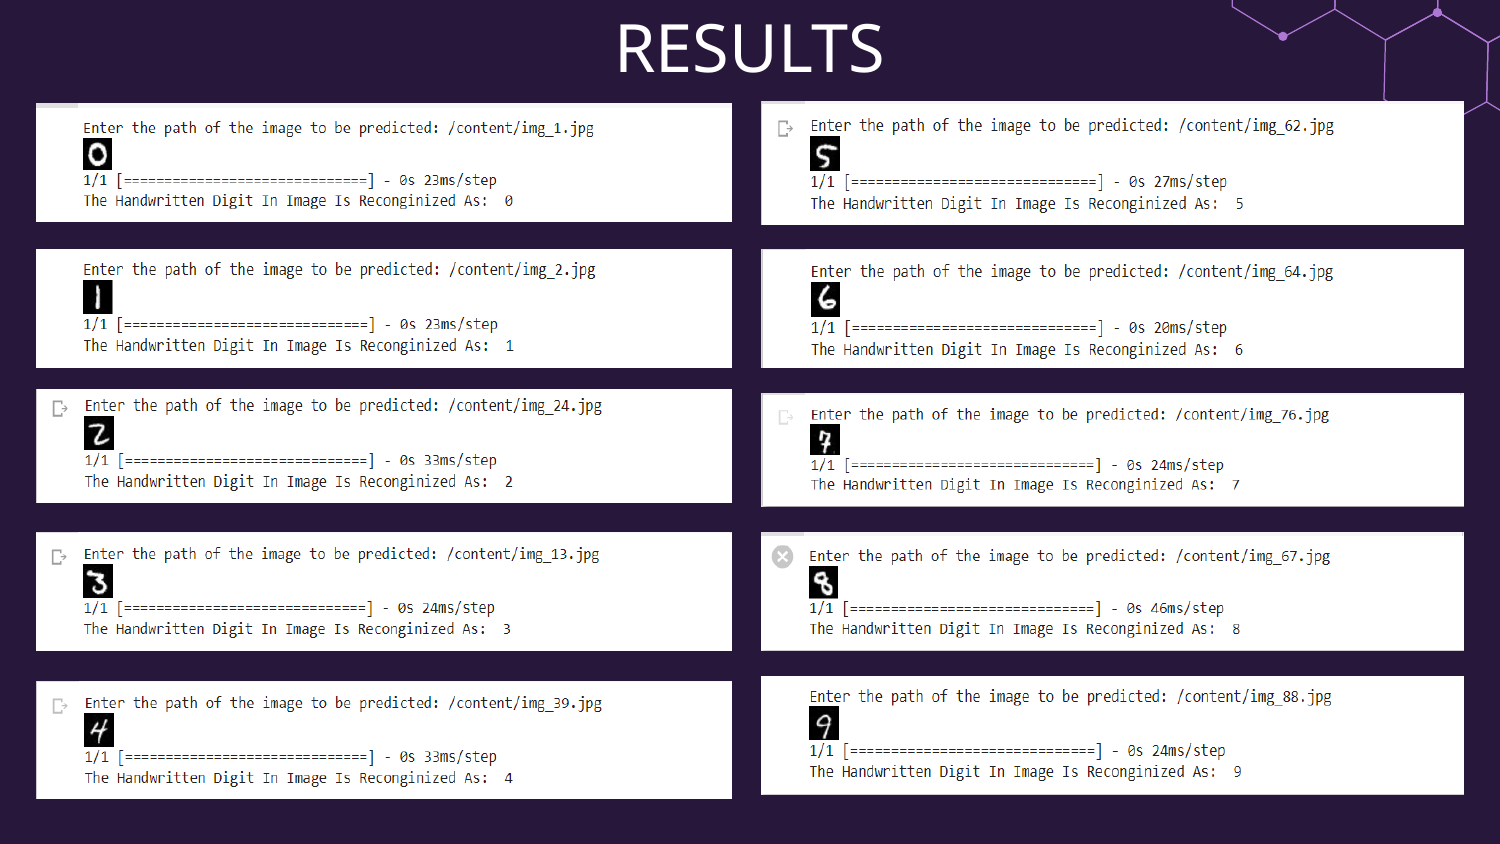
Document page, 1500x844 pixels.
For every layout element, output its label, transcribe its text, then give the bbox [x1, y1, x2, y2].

picture [36, 389, 732, 503]
picture [36, 532, 732, 651]
picture [761, 532, 1464, 651]
picture [761, 393, 1464, 507]
picture [761, 676, 1464, 796]
picture [36, 680, 732, 800]
picture [36, 103, 732, 223]
picture [761, 100, 1464, 225]
title RESULTS [118, 0, 1382, 85]
picture [761, 249, 1464, 368]
picture [36, 249, 732, 368]
